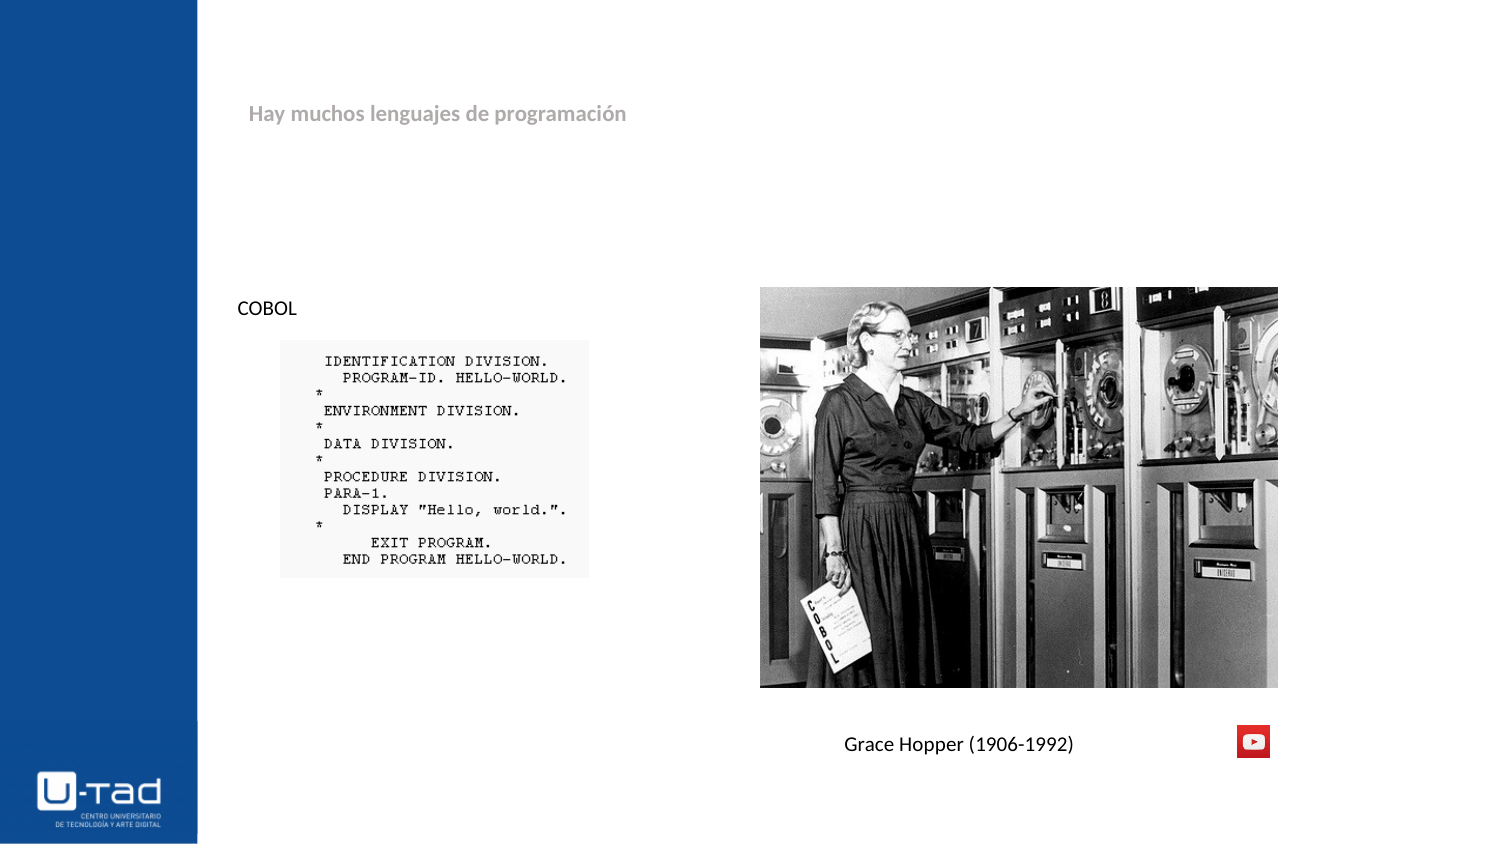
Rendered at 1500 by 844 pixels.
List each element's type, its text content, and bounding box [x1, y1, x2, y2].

text_box Grace Hopper (1906-1992) [829, 723, 1191, 764]
picture [0, 721, 198, 834]
picture [760, 287, 1278, 688]
text_box COBOL [222, 287, 538, 328]
picture [280, 340, 589, 578]
picture [1237, 724, 1270, 758]
title Hay muchos lenguajes de programación [233, 37, 1500, 134]
